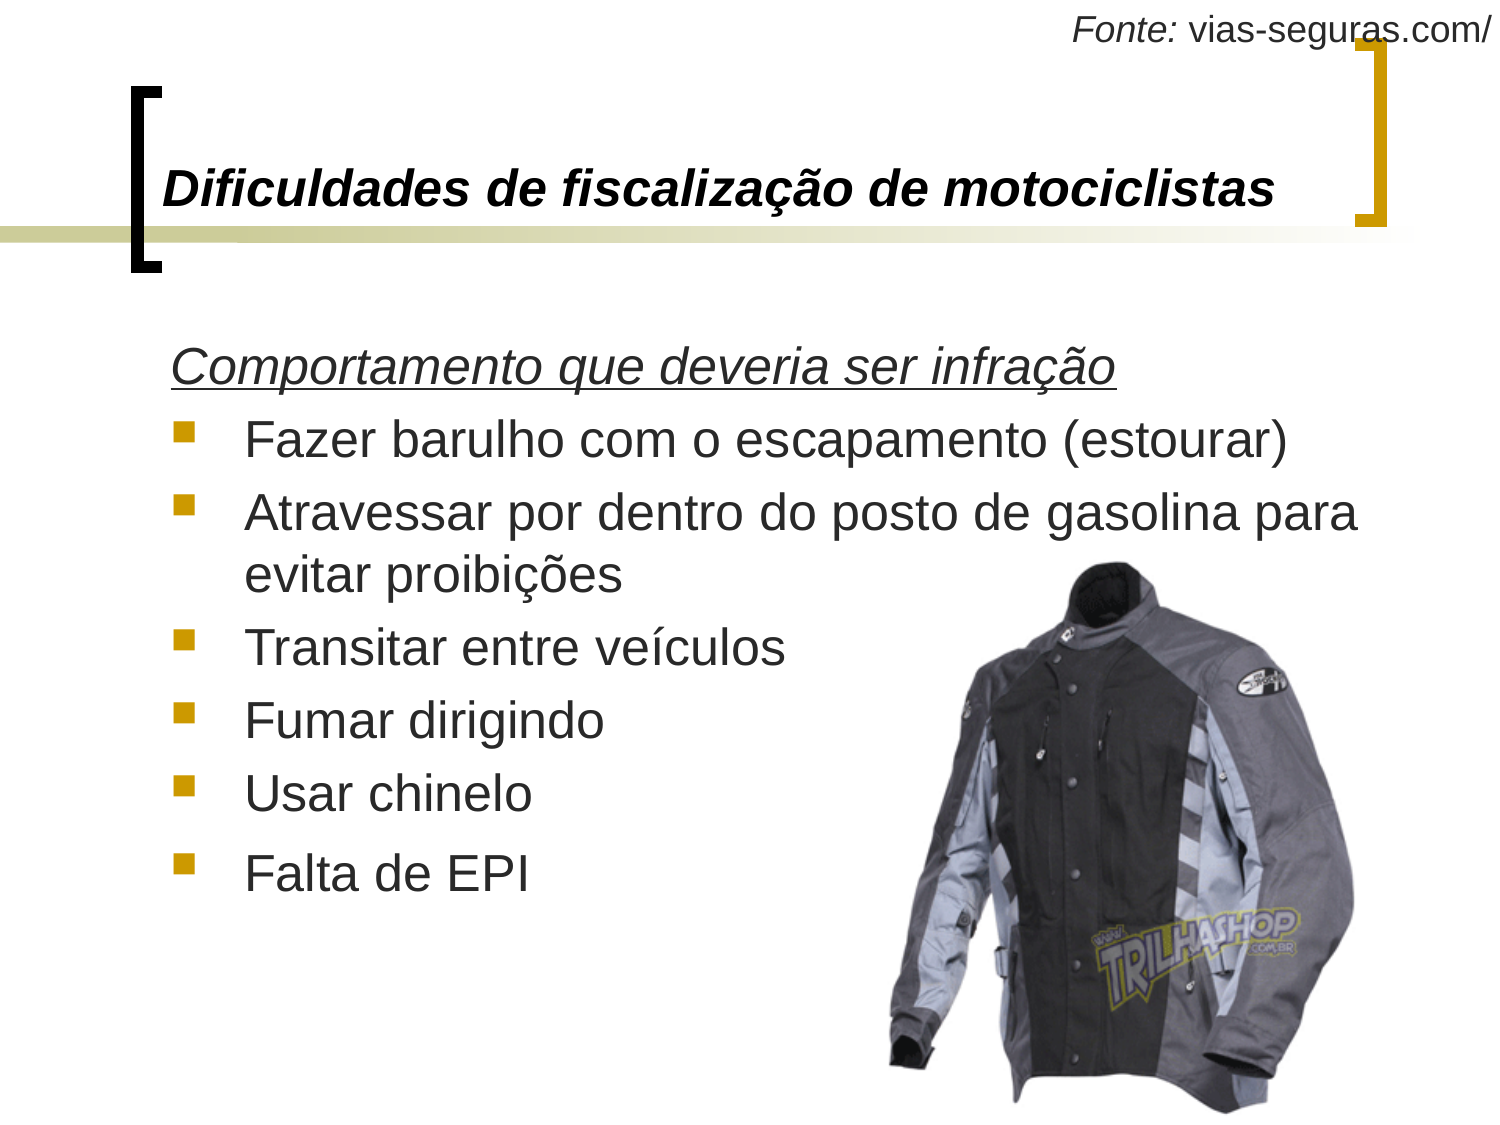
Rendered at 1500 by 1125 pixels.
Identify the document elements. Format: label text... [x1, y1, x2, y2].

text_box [844, 538, 1370, 1125]
list Comportamento que deveria ser infração Fazer barulho com o escapamento (estourar) Atravessar por dentro do posto de gasolina para evitar proibições Transitar entre veículos Fumar dirigindo Usar chinelo Falta de EPI [155, 324, 1413, 1000]
title Dificuldades de fiscalização de motociclistas [147, 137, 1322, 224]
